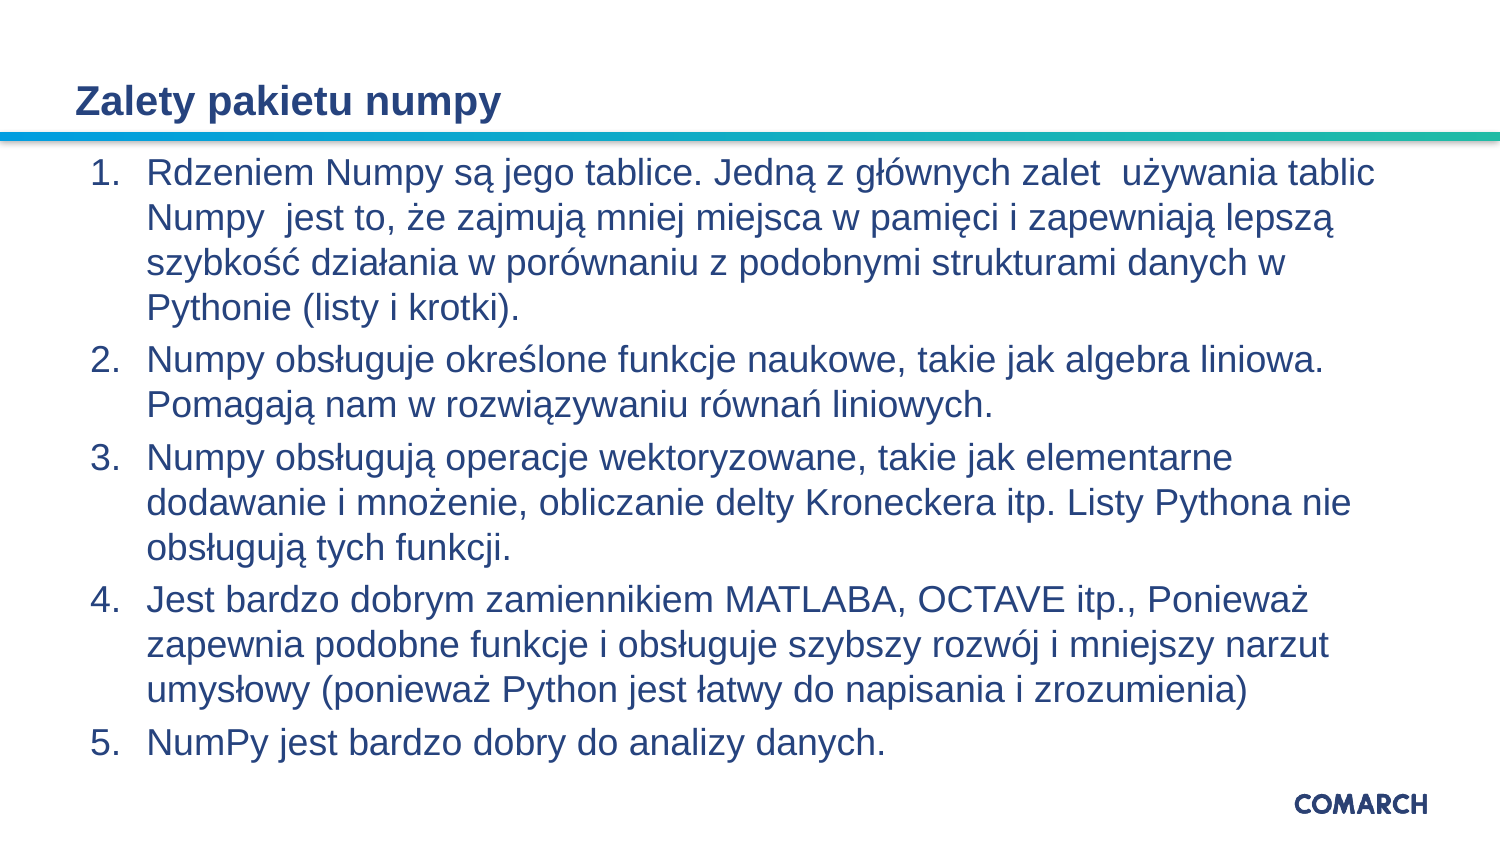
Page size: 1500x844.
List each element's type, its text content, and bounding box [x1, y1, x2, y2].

list Zalety pakietu numpy [75, 17, 1427, 132]
picture [1294, 793, 1427, 814]
list Rdzeniem Numpy są jego tablice. Jedną z głównych zalet używania tablic Numpy jest to, że zajmują mniej miejsca w pamięci i zapewniają lepszą szybkość działania w porównaniu z podobnymi strukturami danych w Pythonie (listy i krotki). Numpy obsługuje określone funkcje naukowe, takie jak algebra liniowa. Pomagają nam w rozwiązywaniu równań liniowych. Numpy obsługują operacje wektoryzowane, takie jak elementarne dodawanie i mnożenie, obliczanie delty Kroneckera itp. Listy Pythona nie obsługują tych funkcji. Jest bardzo dobrym zamiennikiem MATLABA, OCTAVE itp., Ponieważ zapewnia podobne funkcje i obsługuje szybszy rozwój i mniejszy narzut umysłowy (ponieważ Python jest łatwy do napisania i zrozumienia) NumPy jest bardzo dobry do analizy danych. [75, 140, 1427, 782]
